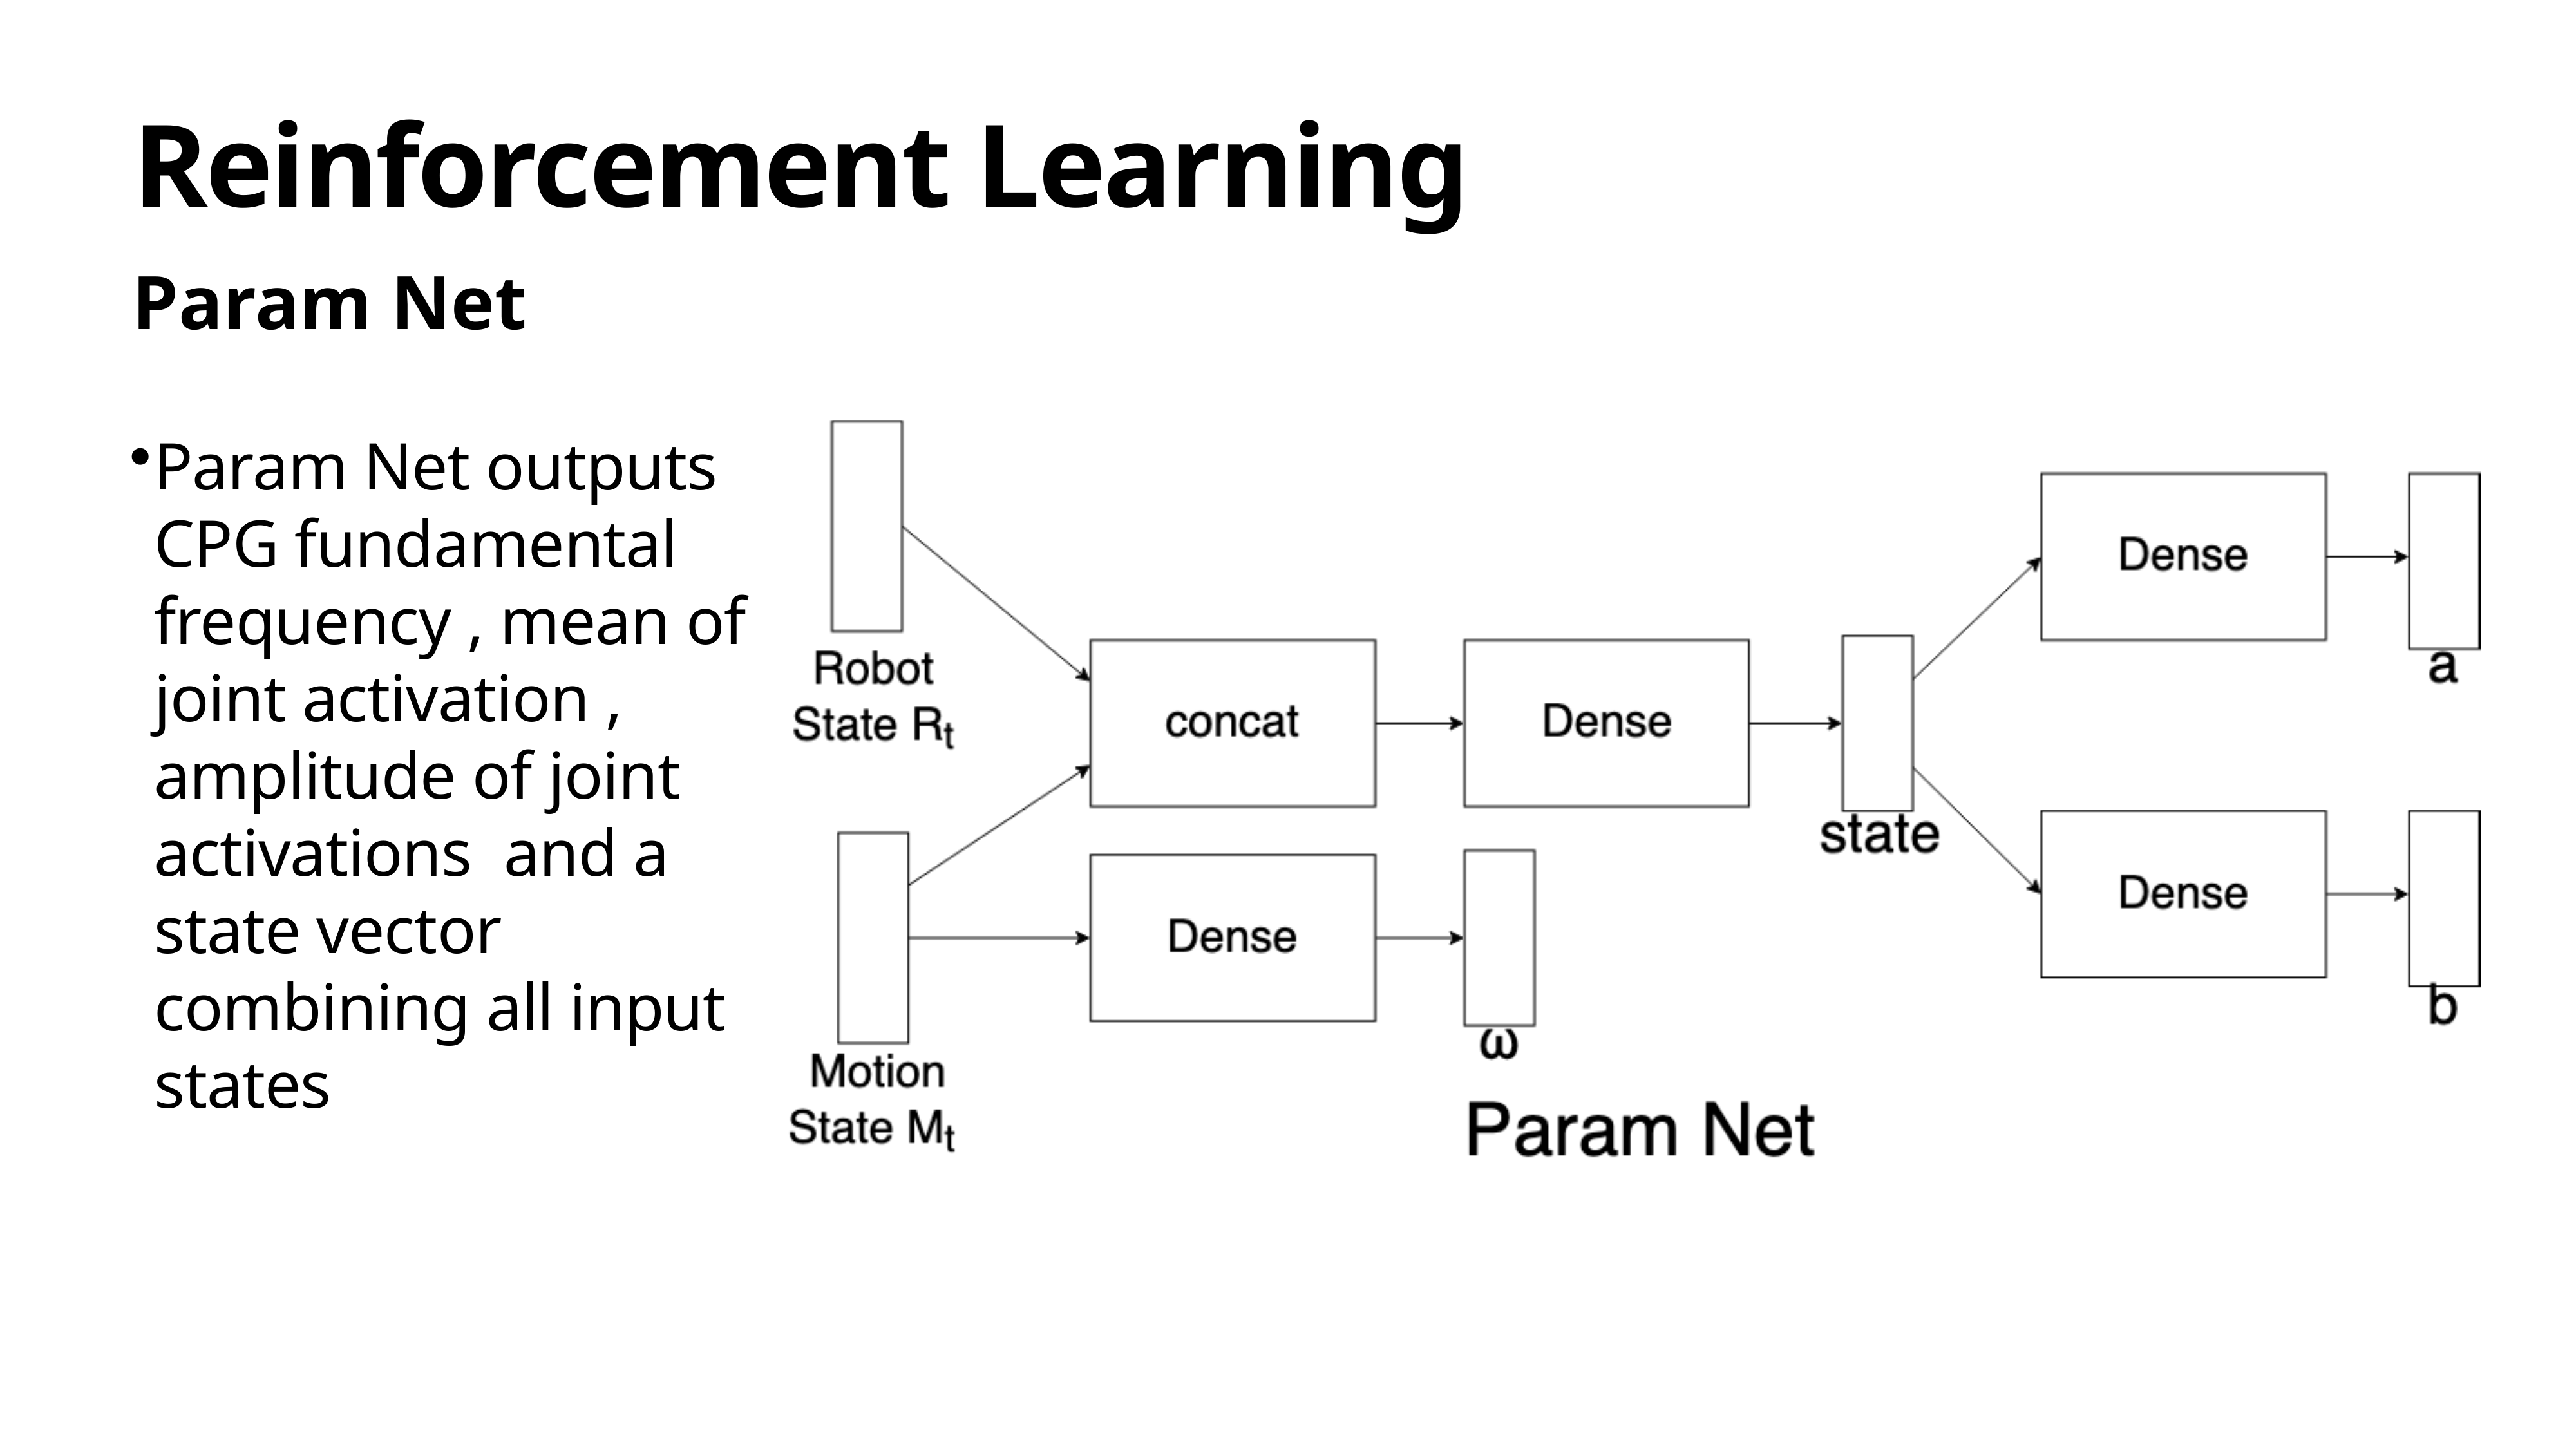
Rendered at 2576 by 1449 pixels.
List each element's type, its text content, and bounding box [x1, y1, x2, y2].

title Reinforcement Learning [127, 113, 2449, 250]
list Param Net [127, 250, 2449, 350]
picture [762, 420, 2481, 1198]
text_box Param Net outputs CPG fundamental frequency , mean of joint activation , amplitude of joint activations and a state vector combining all input states [124, 420, 758, 1198]
